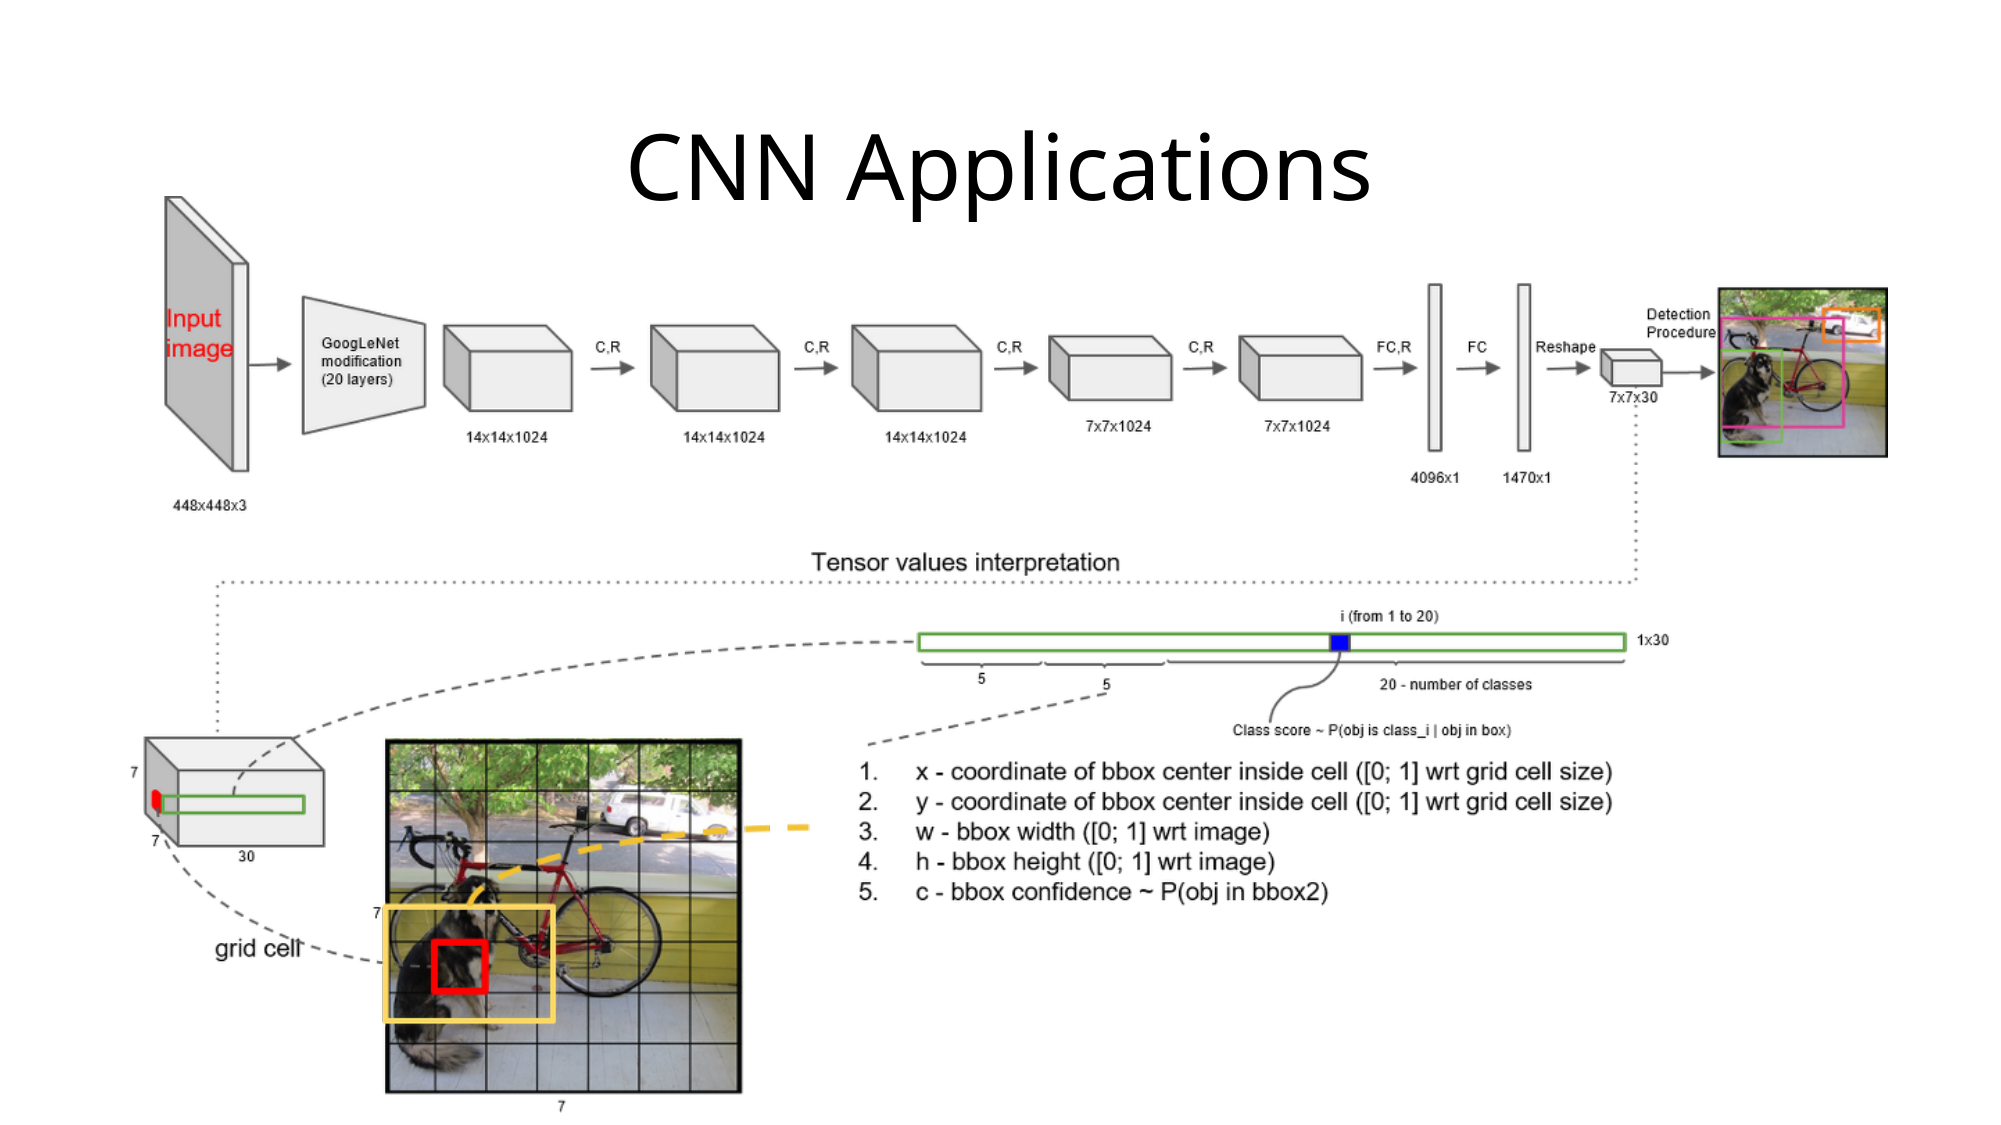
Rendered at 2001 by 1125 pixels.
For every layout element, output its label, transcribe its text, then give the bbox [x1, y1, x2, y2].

text_box CNN Applications [137, 62, 1863, 196]
picture [112, 196, 1888, 1125]
